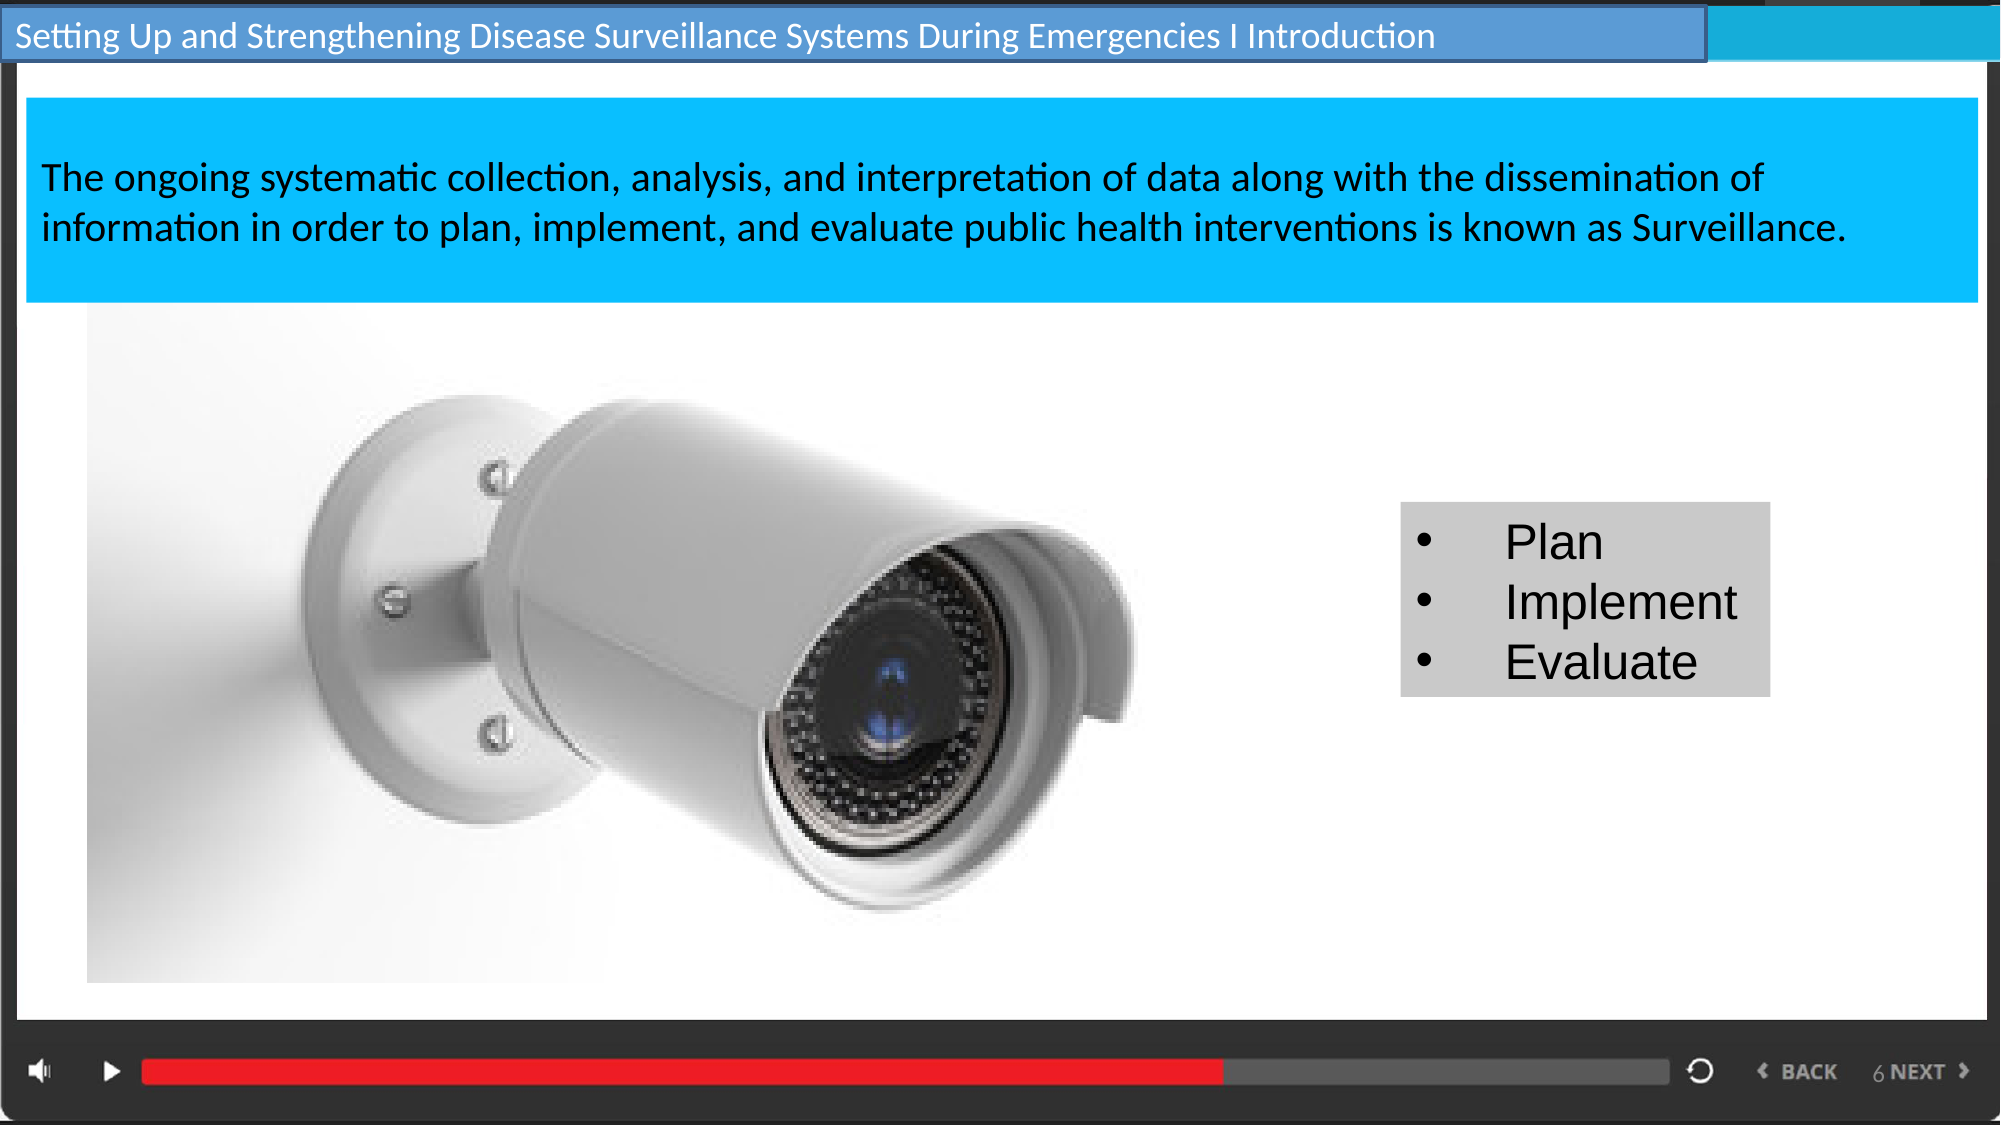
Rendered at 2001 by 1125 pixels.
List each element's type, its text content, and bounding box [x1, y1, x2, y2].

text_box Check Your Understanding [0, 0, 1282, 6]
text_box Plan Implement Evaluate [1400, 501, 1771, 697]
text_box The ongoing systematic collection, analysis, and interpretation of data along with the dissemination of information in order to plan, implement, and evaluate public health interventions is known as Surveillance. [26, 97, 1979, 303]
slide_number ‹#› [1433, 1042, 1900, 1103]
picture [0, 0, 2000, 1125]
